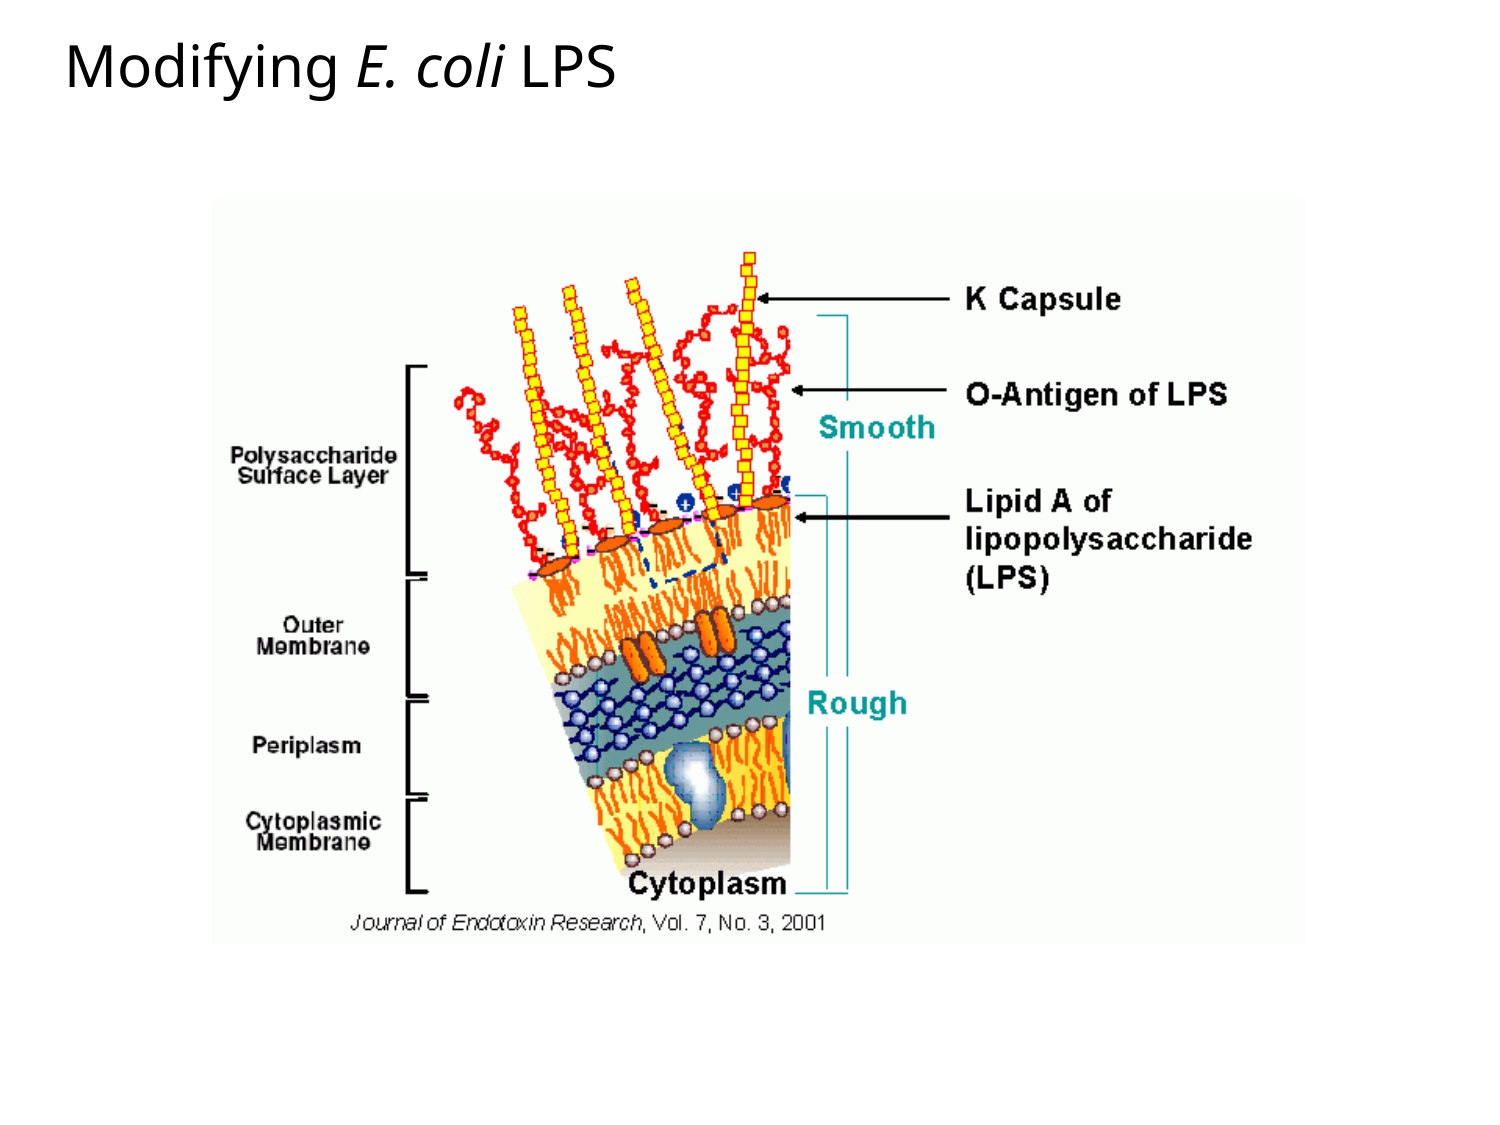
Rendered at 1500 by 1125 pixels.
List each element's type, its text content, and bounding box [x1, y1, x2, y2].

text_box Modifying E. coli LPS [49, 21, 1463, 107]
picture [212, 199, 1305, 943]
